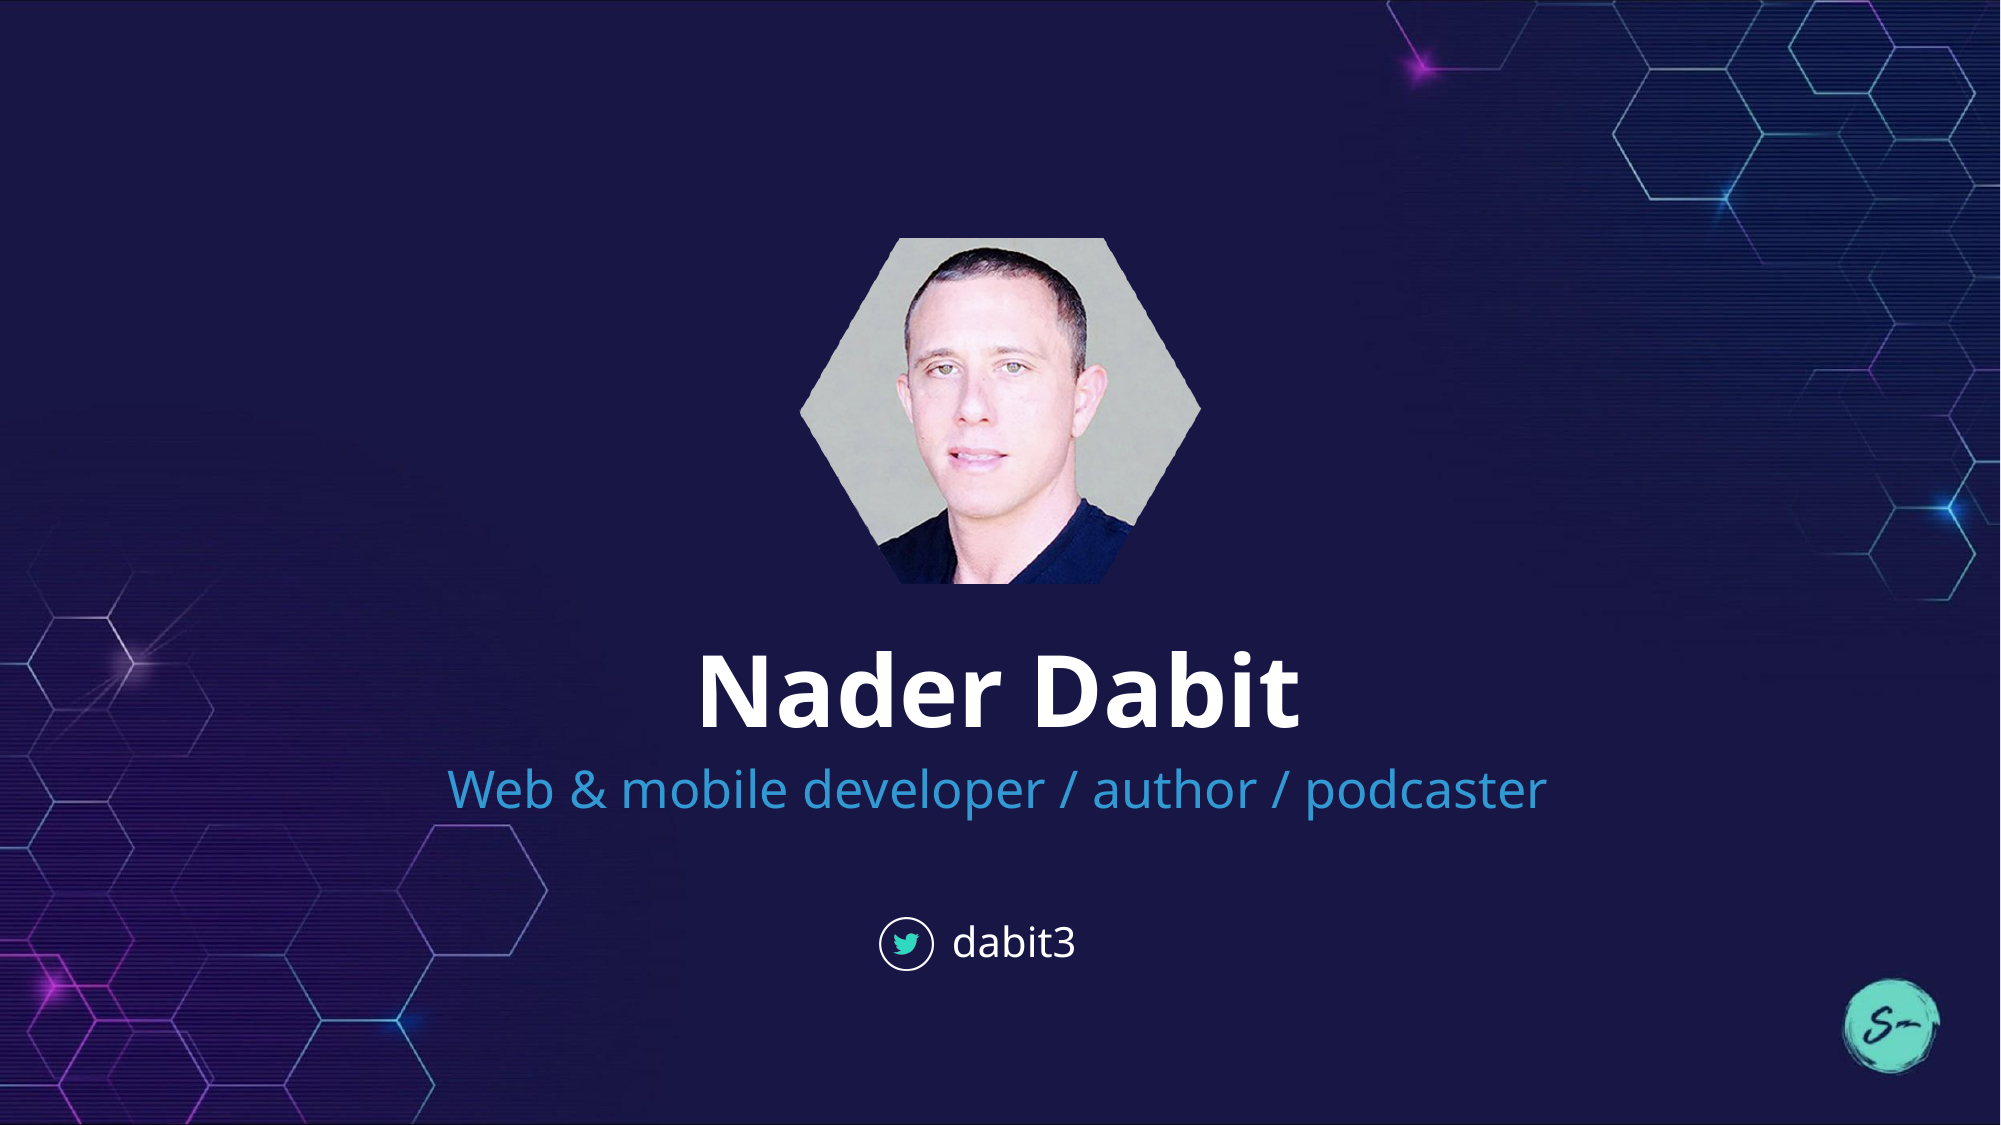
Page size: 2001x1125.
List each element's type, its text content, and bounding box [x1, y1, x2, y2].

title Nader Dabit [379, 574, 1617, 757]
title dabit3 [936, 900, 1302, 969]
picture [0, 0, 2001, 1125]
subtitle Web & mobile developer / author / podcaster [380, 756, 1616, 850]
